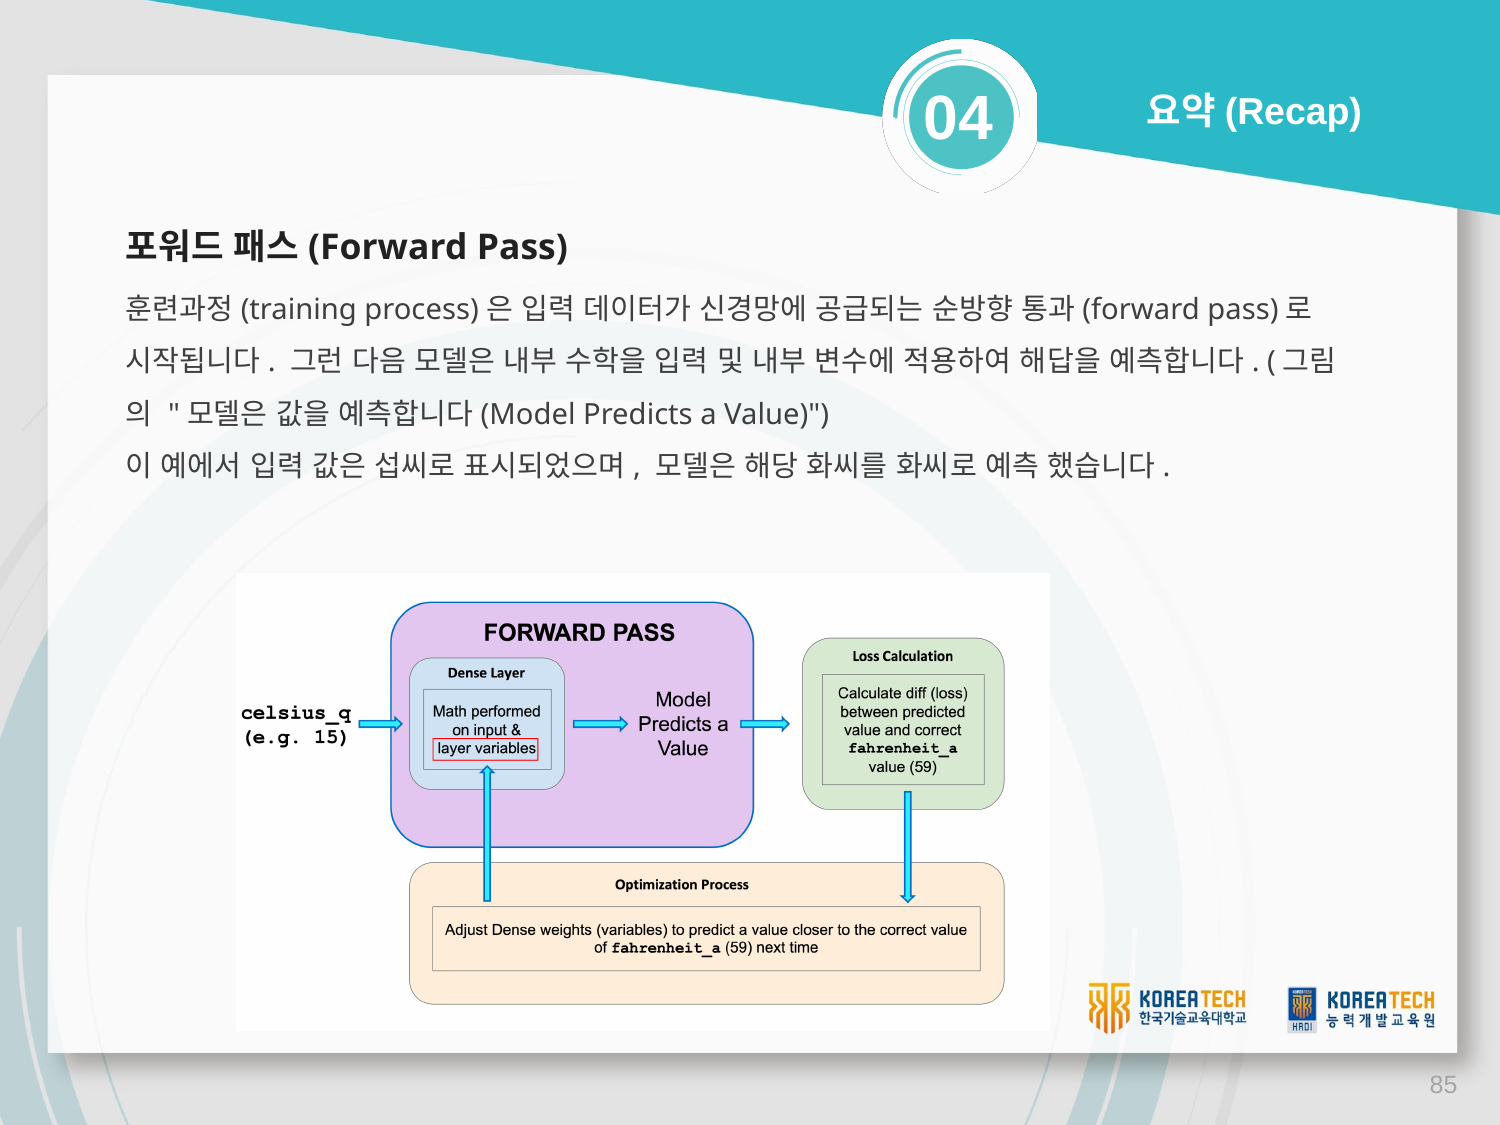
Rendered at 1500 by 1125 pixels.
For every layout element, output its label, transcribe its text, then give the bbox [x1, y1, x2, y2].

text_box 포워드 패스(Forward Pass) 훈련과정(training process)은 입력 데이터가 신경망에 공급되는 순방향 통과(forward pass)로 시작됩니다. 그런 다음 모델은 내부 수학을 입력 및 내부 변수에 적용하여 해답을 예측합니다. (그림의 "모델은 값을 예측합니다(Model Predicts a Value)") 이 예에서 입력 값은 섭씨로 표시되었으며, 모델은 해당 화씨를 화씨로 예측 했습니다. [110, 209, 1401, 869]
text_box 요약(Recap) [1061, 79, 1448, 150]
slide_number 85 [1225, 1053, 1473, 1114]
picture [0, 0, 1500, 1125]
